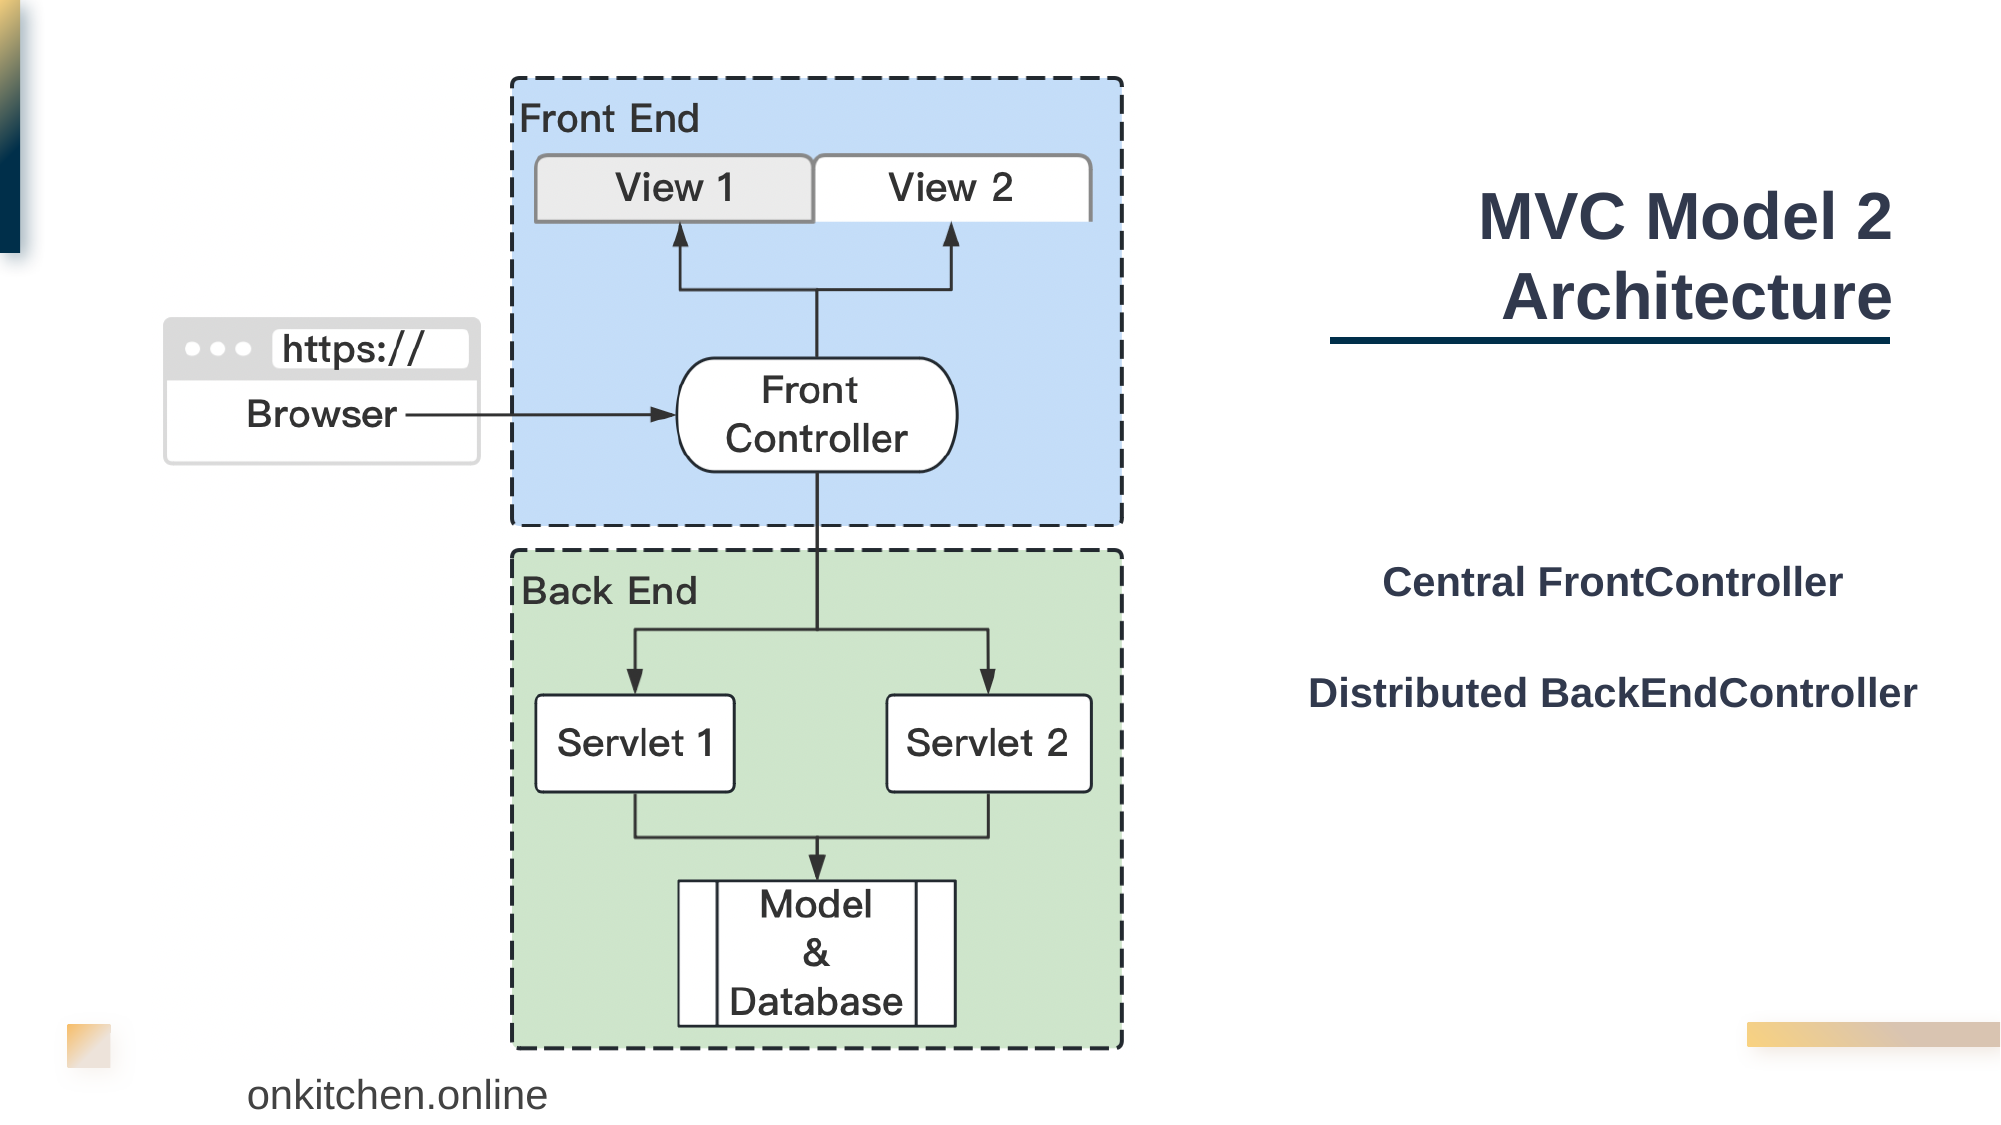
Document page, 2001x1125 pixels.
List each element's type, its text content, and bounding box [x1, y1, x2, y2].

picture [151, 64, 1136, 1061]
text_box onkitchen.online [0, 1077, 796, 1114]
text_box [0, 0, 2000, 1068]
